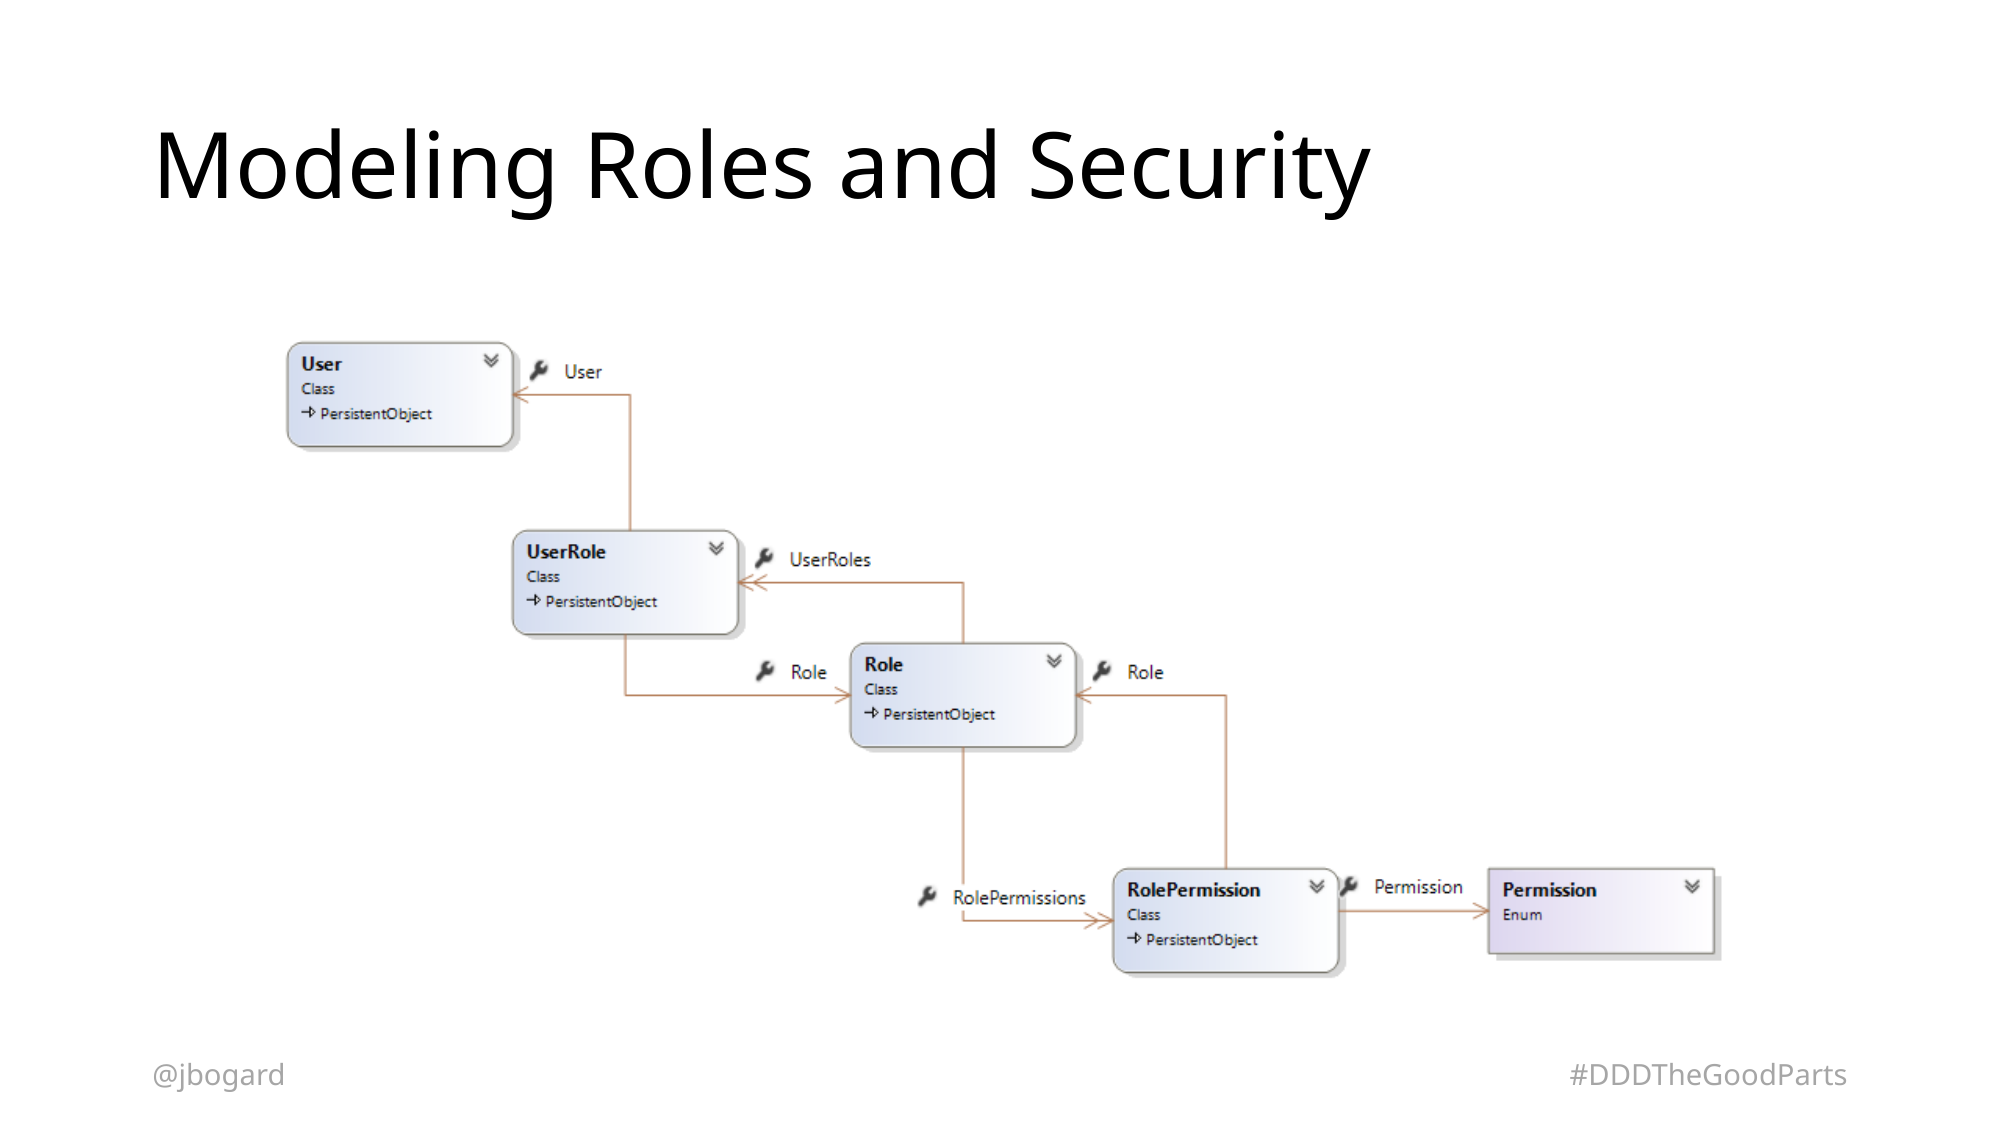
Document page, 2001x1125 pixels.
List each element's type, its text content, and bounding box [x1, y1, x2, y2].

title Modeling Roles and Security [137, 59, 1863, 278]
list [272, 327, 1728, 986]
